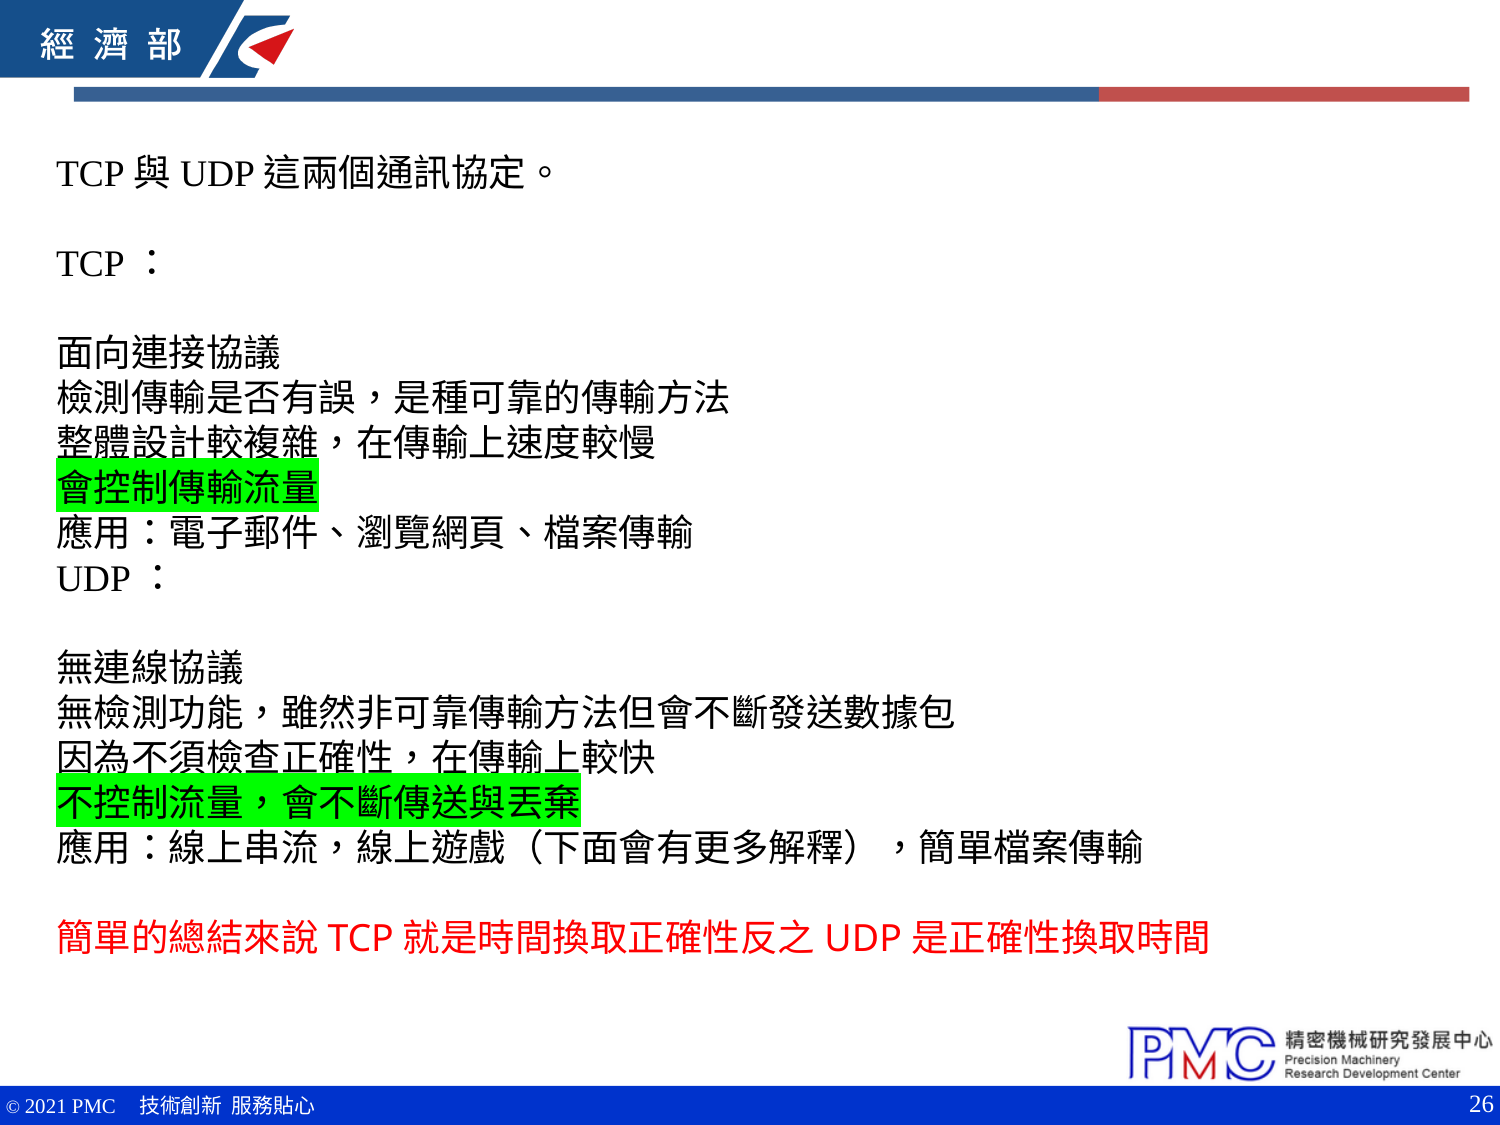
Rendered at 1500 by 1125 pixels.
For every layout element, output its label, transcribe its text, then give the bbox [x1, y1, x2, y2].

text_box TCP與UDP這兩個通訊協定。 TCP： 面向連接協議 檢測傳輸是否有誤，是種可靠的傳輸方法 整體設計較複雜，在傳輸上速度較慢 會控制傳輸流量 應用：電子郵件、瀏覽網頁、檔案傳輸 UDP： 無連線協議 無檢測功能，雖然非可靠傳輸方法但會不斷發送數據包 因為不須檢查正確性，在傳輸上較快 不控制流量，會不斷傳送與丟棄 應用：線上串流，線上遊戲（下面會有更多解釋），簡單檔案傳輸 簡單的總結來說TCP就是時間換取正確性反之UDP是正確性換取時間 [41, 141, 1424, 966]
picture [0, 0, 294, 78]
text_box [73, 86, 1470, 102]
slide_number 26 [1439, 1086, 1500, 1124]
picture [1126, 1024, 1493, 1083]
